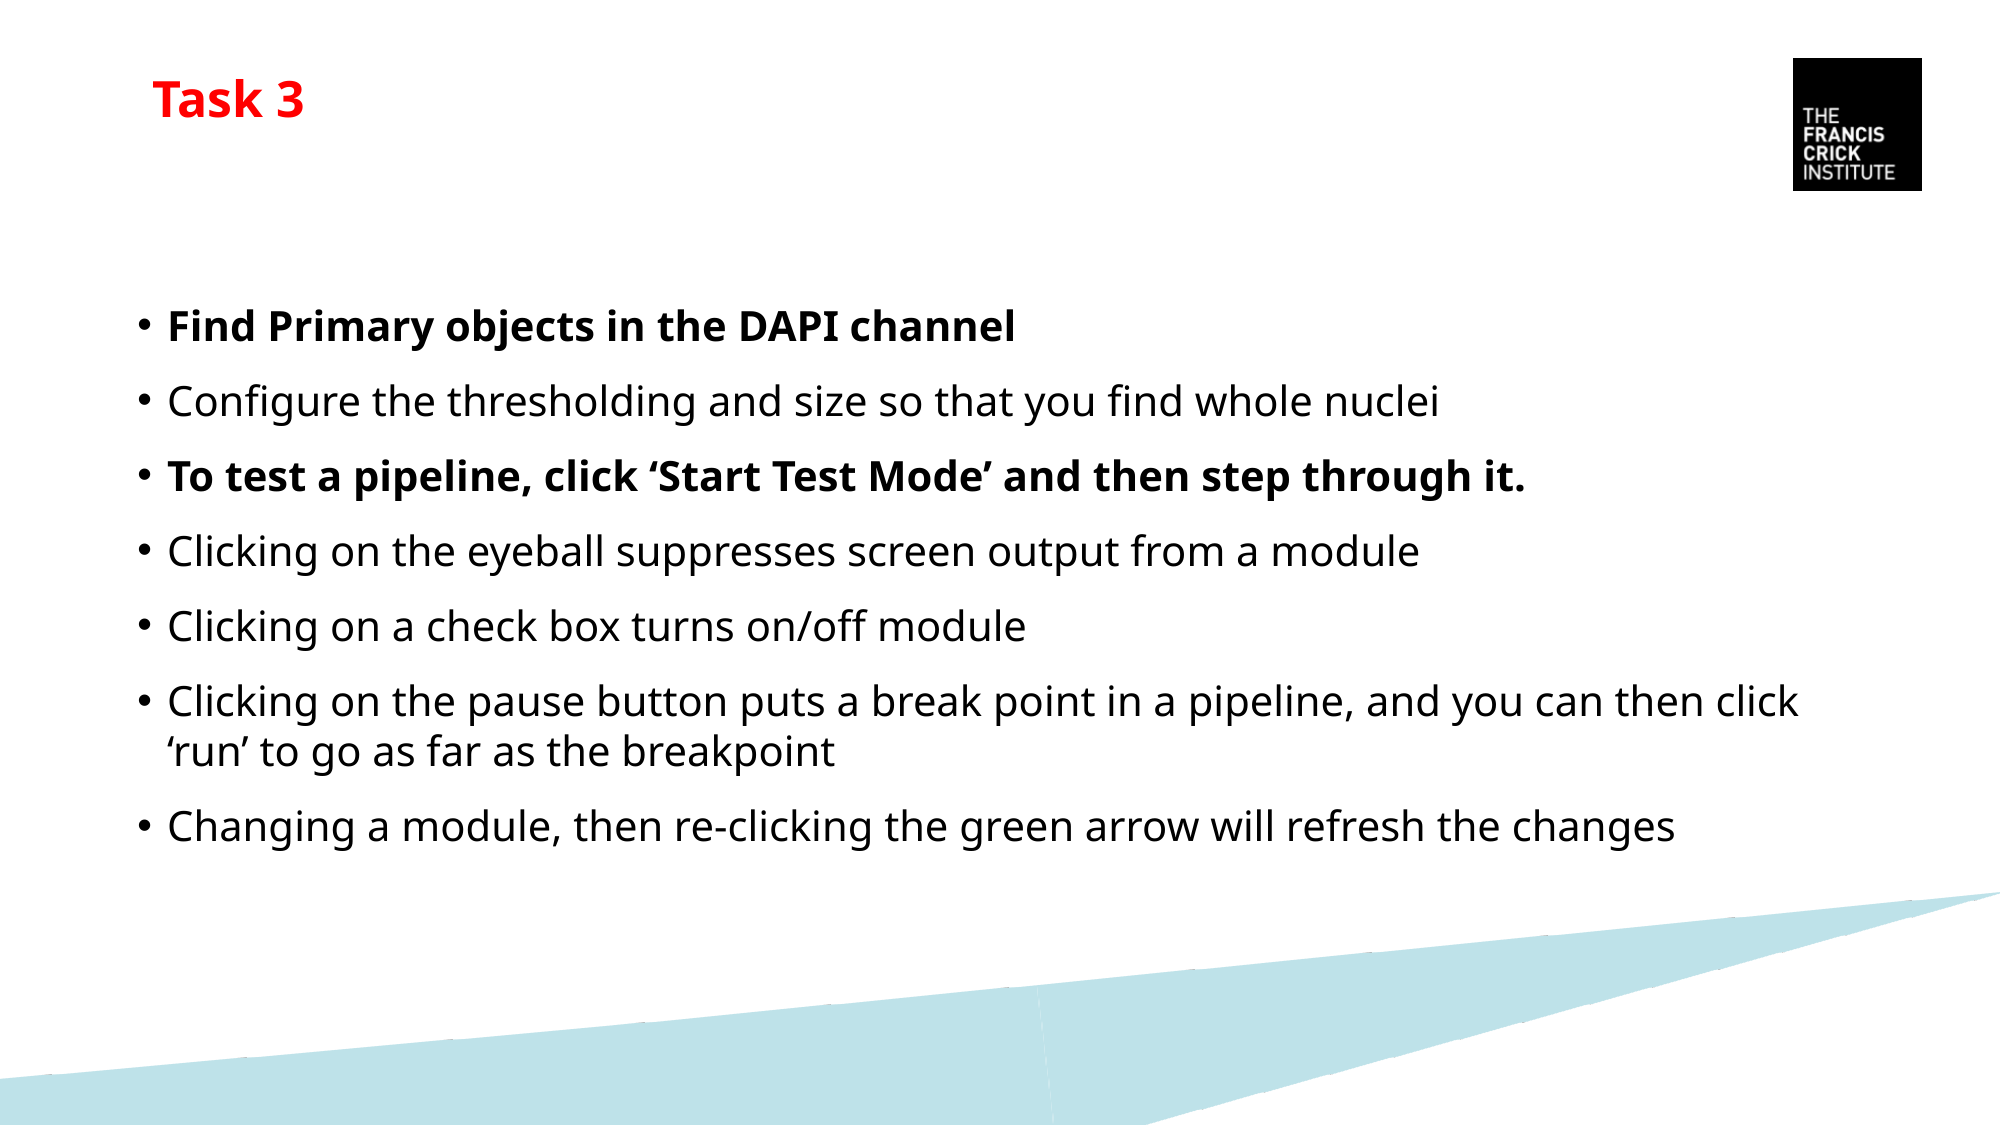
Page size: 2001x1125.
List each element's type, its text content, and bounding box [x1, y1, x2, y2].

list Find Primary objects in the DAPI channel Configure the thresholding and size so that you find whole nuclei To test a pipeline, click ‘Start Test Mode’ and then step through it. Clicking on the eyeball suppresses screen output from a module Clicking on a check box turns on/off module Clicking on the pause button puts a break point in a pipeline, and you can then click ‘run’ to go as far as the breakpoint Changing a module, then re-clicking the green arrow will refresh the changes [137, 299, 1863, 1014]
title Task 3 [136, 59, 1864, 279]
picture [1793, 58, 1922, 191]
